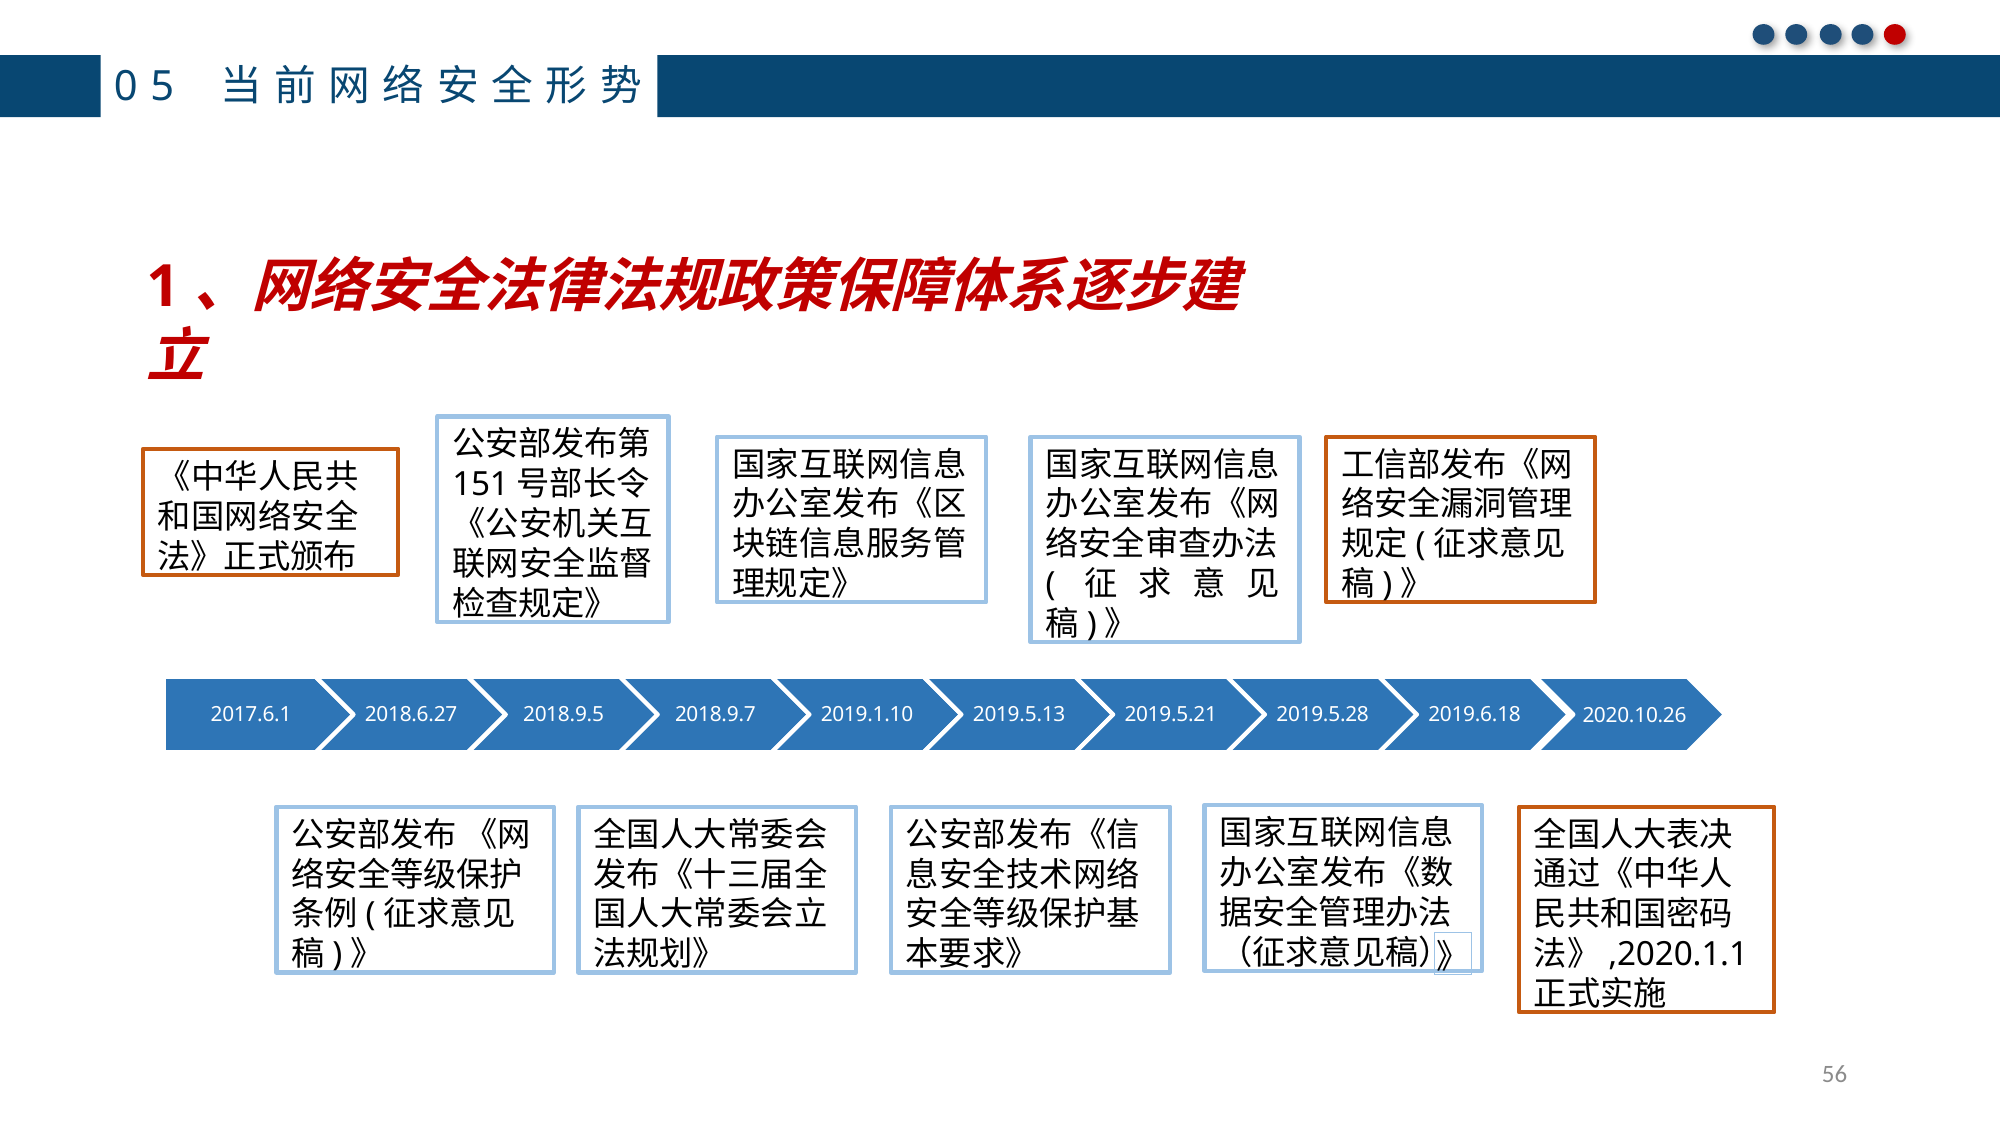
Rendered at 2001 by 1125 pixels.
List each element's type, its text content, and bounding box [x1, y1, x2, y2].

text_box 2018.9.7 [672, 698, 761, 726]
text_box 1、网络安全法律法规政策保障体系逐步建立 [144, 245, 1292, 388]
text_box [923, 676, 1112, 753]
text_box 公安部发布第 151号部长令 《公安机关互 联网安全监督 检查规定》 [437, 416, 669, 623]
text_box 公安部发布《信 息安全技术网络 安全等级保护基 本要求》 [890, 806, 1171, 973]
text_box [1751, 23, 1776, 46]
text_box [1883, 23, 1907, 46]
text_box 2019.5.21 [1122, 698, 1223, 726]
text_box 》 [1434, 932, 1472, 975]
text_box 2020.10.26 [1580, 700, 1702, 727]
text_box 2019.5.28 [1274, 698, 1375, 726]
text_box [0, 51, 2000, 118]
text_box 国家互联网信息 办公室发布《网 络安全审查办法 (征求意见稿)》 [1030, 436, 1300, 643]
text_box [1227, 676, 1416, 753]
slide_number 56 [1412, 1042, 1863, 1103]
text_box [163, 676, 352, 753]
text_box [771, 676, 960, 753]
text_box 国家互联网信息 办公室发布《区 块链信息服务管 理规定》 [717, 436, 987, 603]
text_box [1850, 23, 1875, 46]
text_box 公安部发布 《网 络安全等级保护 条例(征求意见 稿)》 [276, 806, 554, 973]
text_box 2018.9.5 [521, 698, 609, 726]
text_box 《中华人民共 和国网络安全 法》正式颁布 [142, 448, 399, 575]
text_box [1535, 676, 1726, 753]
text_box [1818, 23, 1843, 46]
text_box [1379, 676, 1569, 753]
text_box [467, 676, 657, 753]
text_box [1784, 23, 1809, 46]
text_box 2019.6.18 [1426, 698, 1527, 726]
text_box 2017.6.1 [208, 698, 297, 726]
text_box 2018.6.27 [362, 698, 463, 726]
text_box [619, 676, 808, 753]
text_box [1075, 676, 1264, 753]
text_box 国家互联网信息 办公室发布《数 据安全管理办法 （征求意见稿） [1204, 804, 1482, 971]
text_box [315, 676, 505, 753]
text_box 2019.5.13 [970, 698, 1071, 726]
text_box 2019.1.10 [818, 698, 919, 726]
text_box 工信部发布《网 络安全漏洞管理 规定(征求意见 稿)》 [1326, 436, 1596, 603]
text_box 全国人大表决通过《中华人民共和国密码法》,2020.1.1正式实施 [1519, 806, 1775, 1013]
text_box 全国人大常委会 发布《十三届全 国人大常委会立 法规划》 [578, 806, 856, 973]
